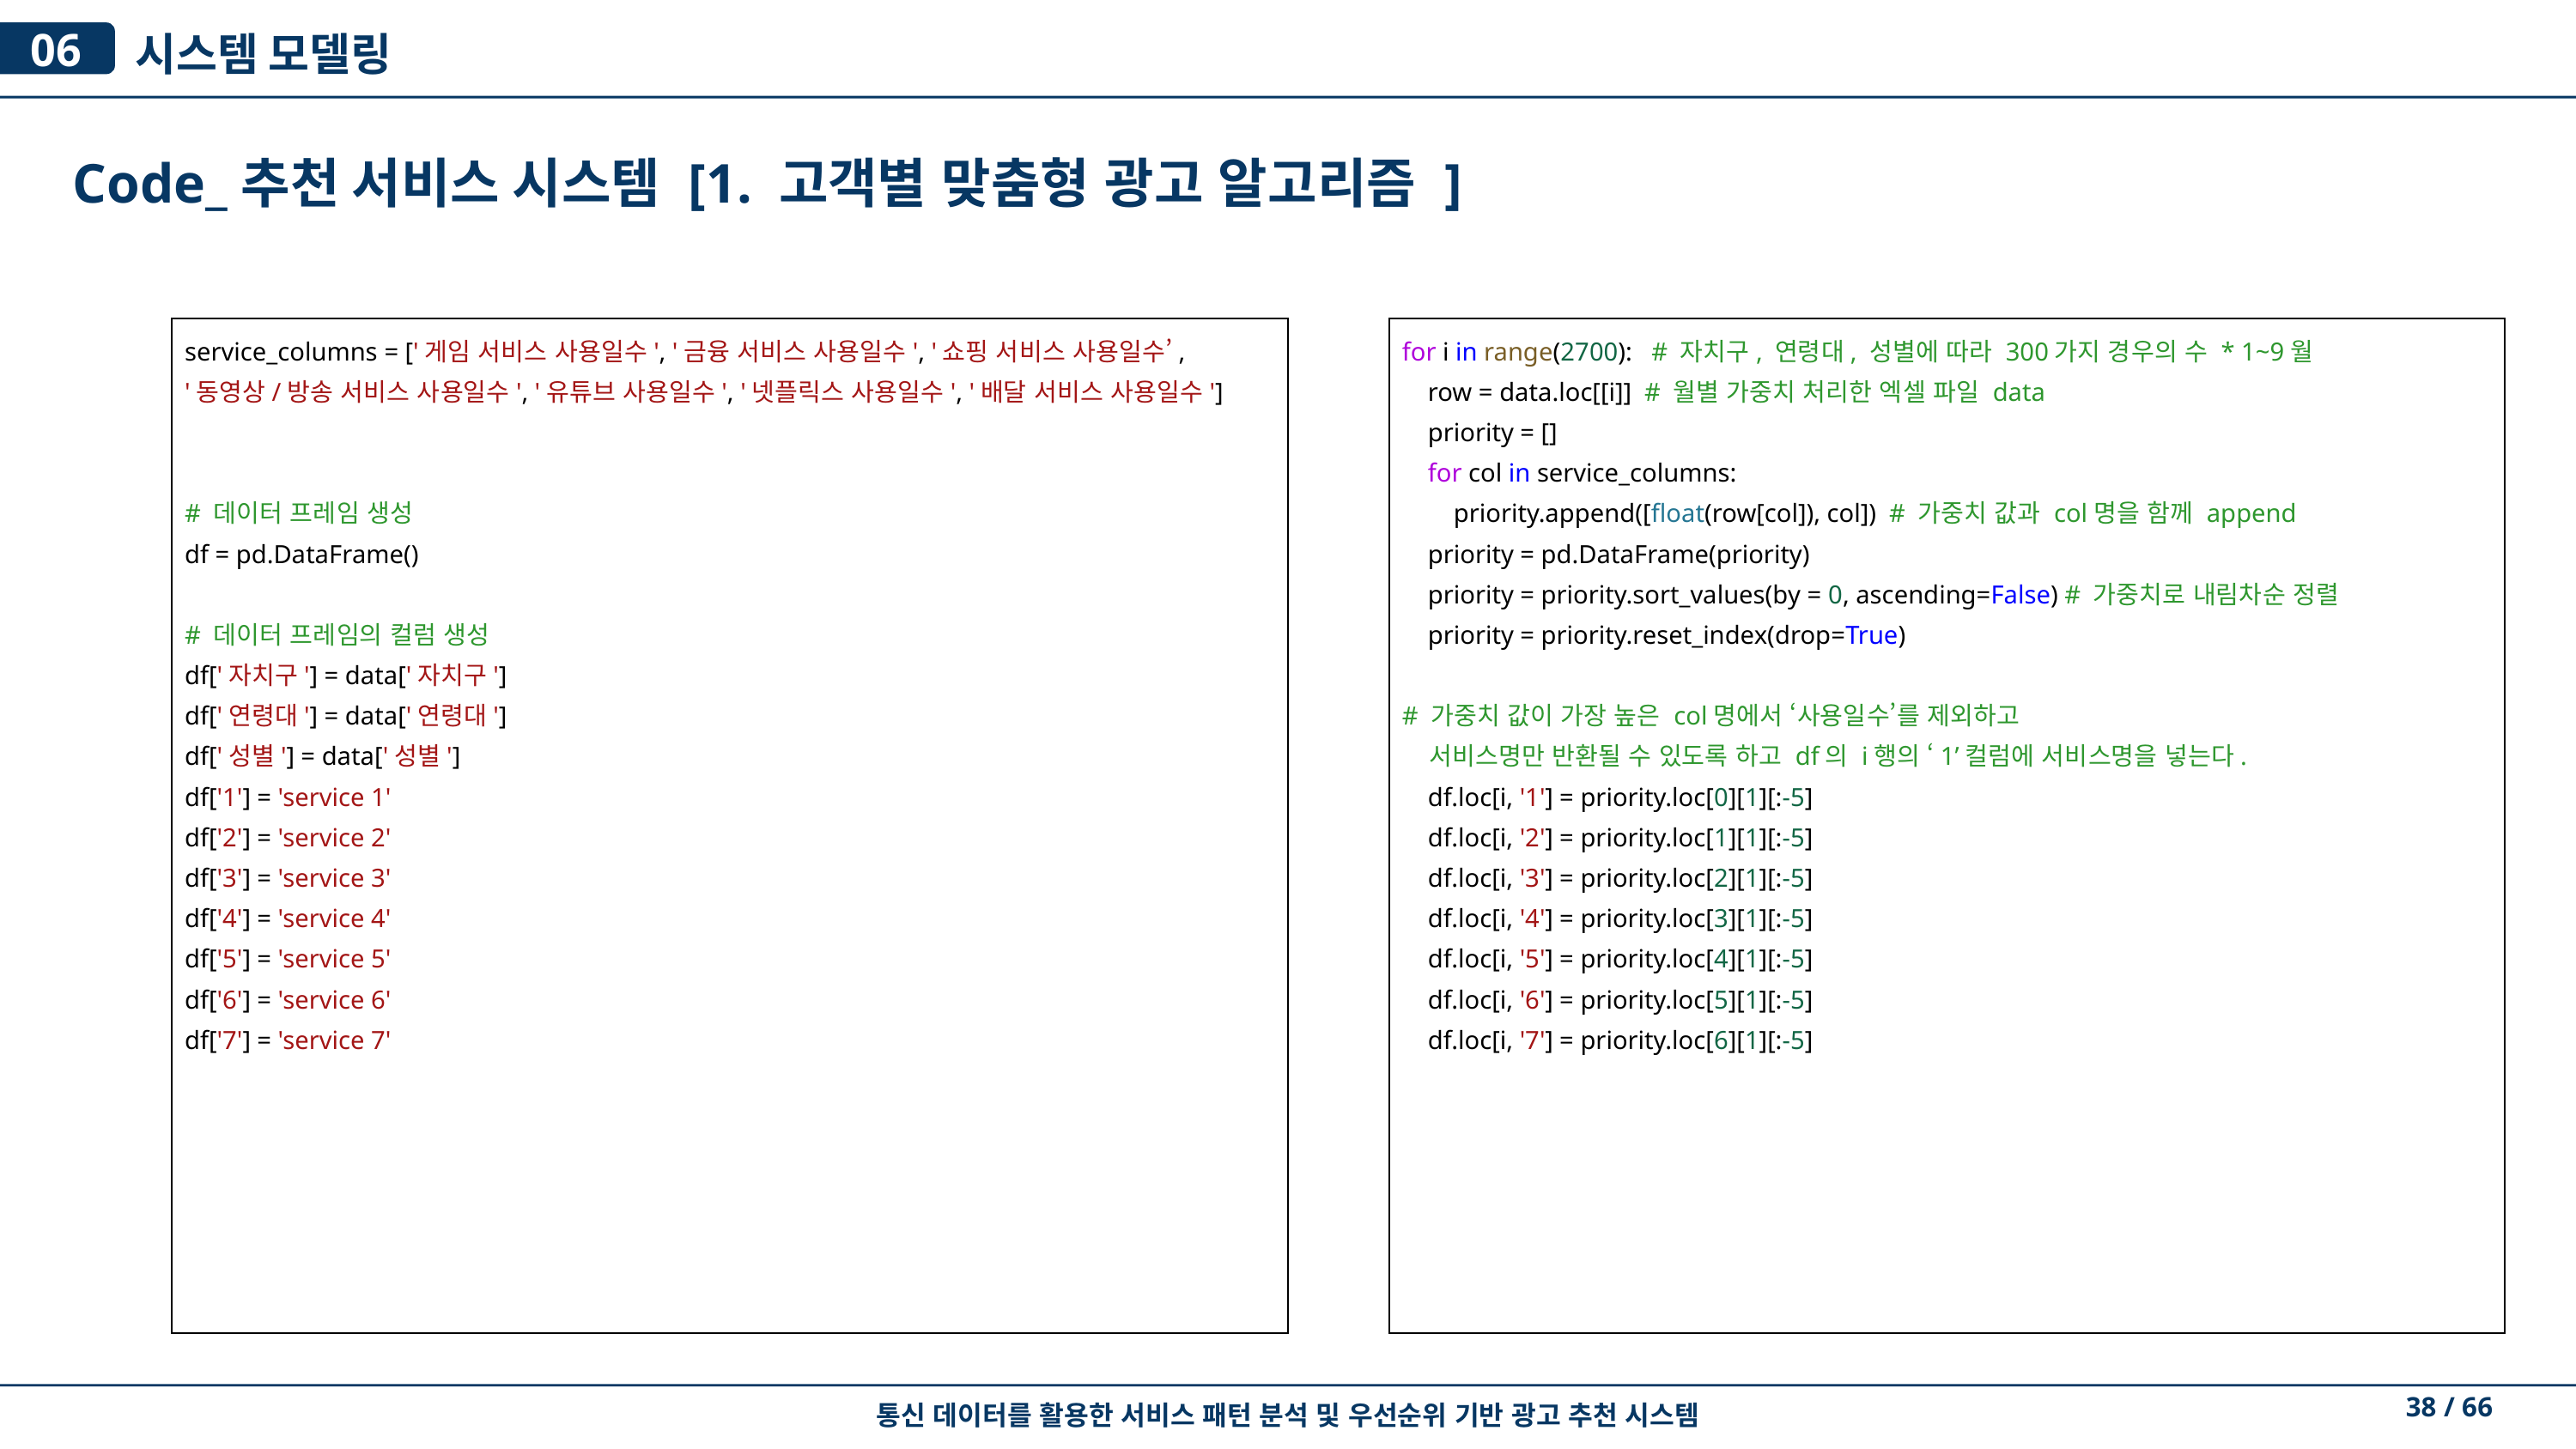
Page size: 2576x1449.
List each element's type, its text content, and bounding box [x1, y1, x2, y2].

text_box service_columns = ['게임 서비스 사용일수', '금융 서비스 사용일수', '쇼핑 서비스 사용일수’, '동영상/방송 서비스 사용일수', '유튜브 사용일수', '넷플릭스 사용일수', '배달 서비스 사용일수'] # 데이터 프레임 생성 df = pd.DataFrame() # 데이터 프레임의 컬럼 생성 df['자치구'] = data['자치구'] df['연령대'] = data['연령대'] df['성별'] = data['성별'] df['1'] = 'service 1' df['2'] = 'service 2' df['3'] = 'service 3' df['4'] = 'service 4' df['5'] = 'service 5' df['6'] = 'service 6' df['7'] = 'service 7' [171, 318, 1289, 1334]
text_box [0, 15, 2576, 99]
text_box Code_추천 서비스 시스템 [1. 고객별 맞춤형 광고 알고리즘 ] [73, 136, 1661, 215]
text_box for i in range(2700): # 자치구, 연령대, 성별에 따라 300가지 경우의 수 * 1~9월 row = data.loc[[i]] # 월별 가중치 처리한 엑셀 파일 data priority = [] for col in service_columns: priority.append([float(row[col]), col]) # 가중치 값과 col명을 함께 append priority = pd.DataFrame(priority) priority = priority.sort_values(by = 0, ascending=False) # 가중치로 내림차순 정렬 priority = priority.reset_index(drop=True) # 가중치 값이 가장 높은 col명에서 ‘사용일수’를 제외하고 서비스명만 반환될 수 있도록 하고 df의 i행의 ‘1’컬럼에 서비스명을 넣는다. df.loc[i, '1'] = priority.loc[0][1][:-5] df.loc[i, '2'] = priority.loc[1][1][:-5] df.loc[i, '3'] = priority.loc[2][1][:-5] df.loc[i, '4'] = priority.loc[3][1][:-5] df.loc[i, '5'] = priority.loc[4][1][:-5] df.loc[i, '6'] = priority.loc[5][1][:-5] df.loc[i, '7'] = priority.loc[6][1][:-5] [1388, 318, 2506, 1334]
